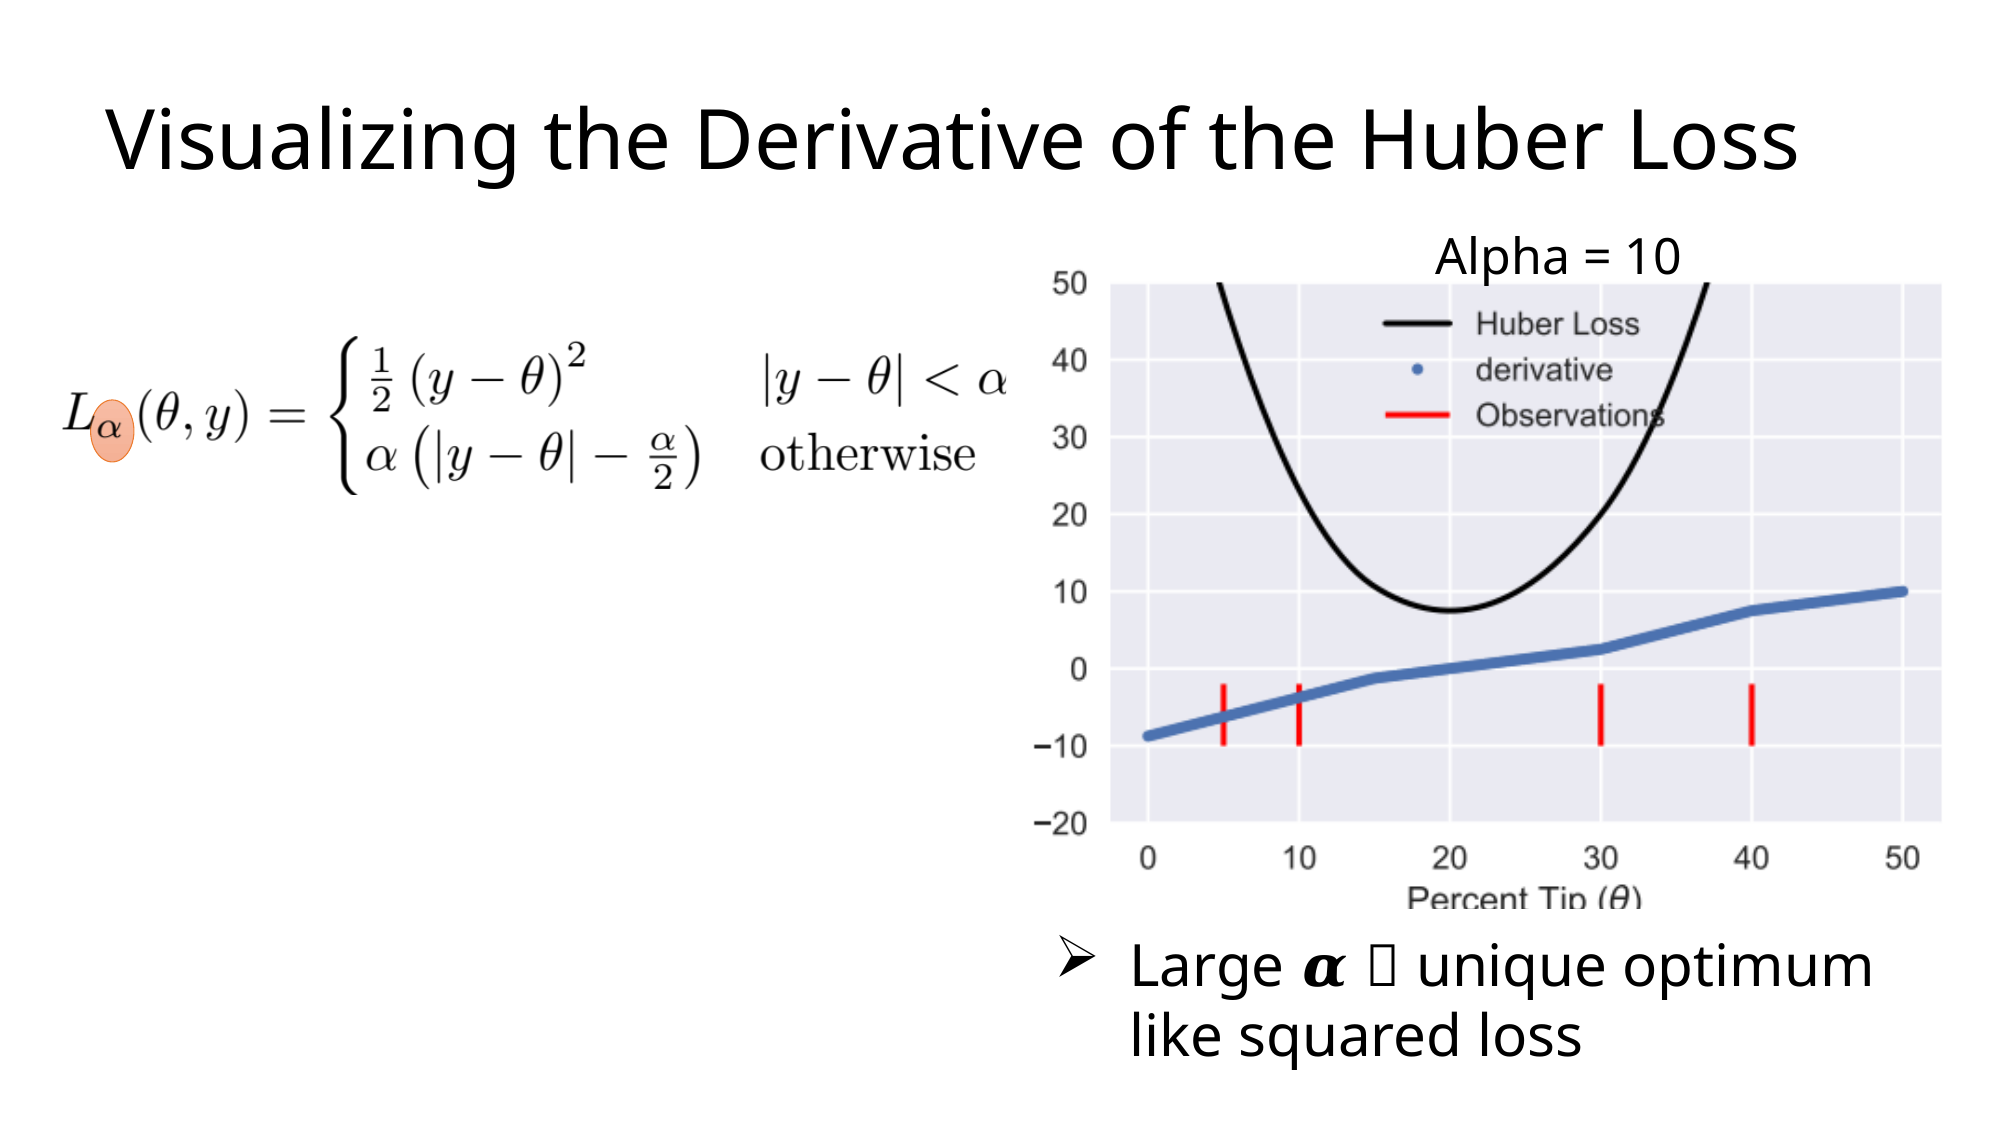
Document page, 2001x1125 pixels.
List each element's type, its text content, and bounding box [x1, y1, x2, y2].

picture [62, 197, 2000, 909]
title Visualizing the Derivative of the Huber Loss [90, 33, 1863, 251]
text_box Large 𝜶  unique optimum like squared loss [1039, 921, 1890, 1076]
